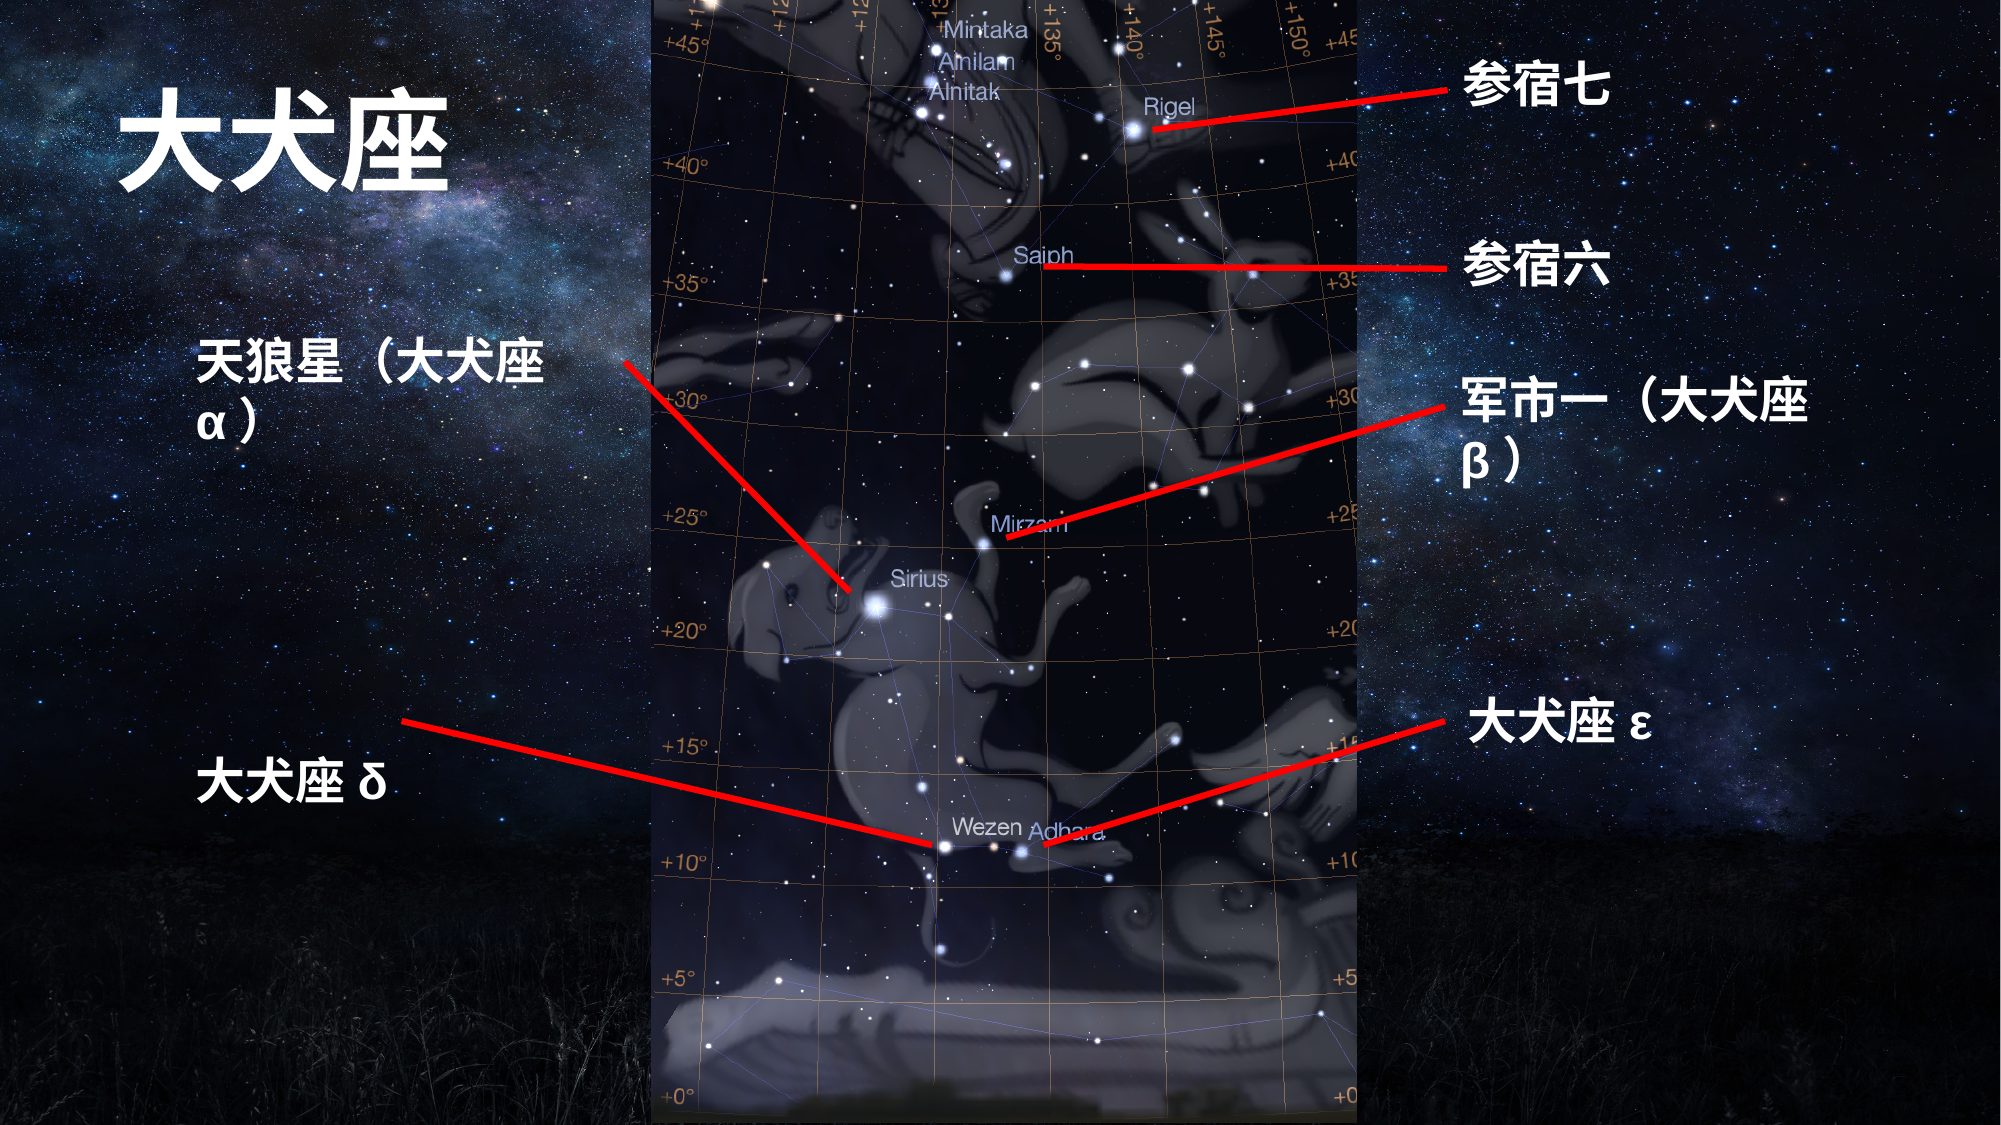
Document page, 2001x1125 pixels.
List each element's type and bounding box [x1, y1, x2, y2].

text_box [1363, 42, 1968, 1078]
text_box [40, 42, 645, 1078]
picture [0, 0, 2001, 1125]
